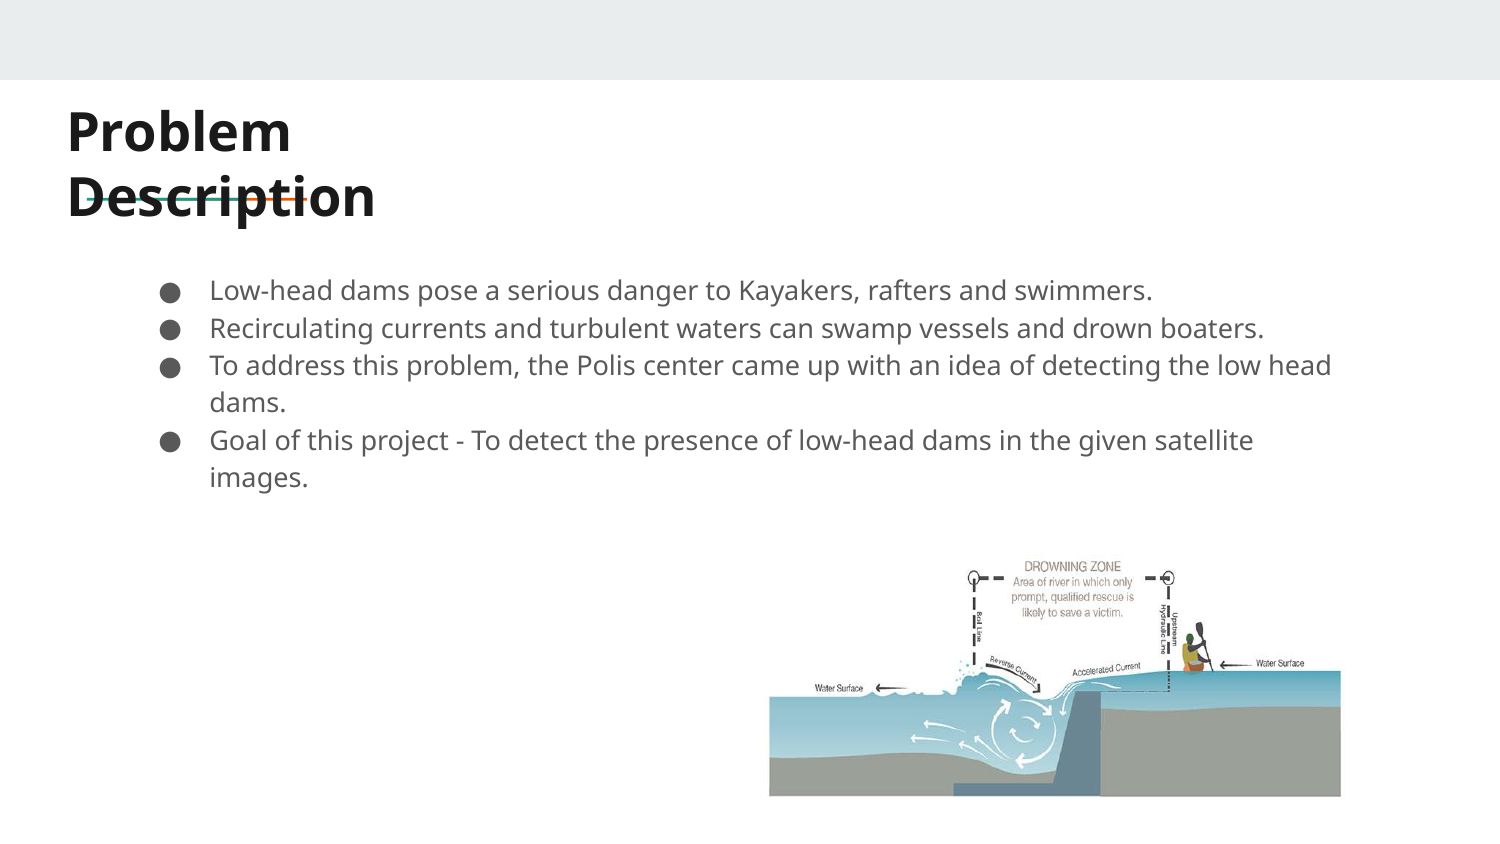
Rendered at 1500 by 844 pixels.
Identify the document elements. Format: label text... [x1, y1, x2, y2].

list Low-head dams pose a serious danger to Kayakers, rafters and swimmers. Recirculating currents and turbulent waters can swamp vessels and drown boaters. To address this problem, the Polis center came up with an idea of detecting the low head dams. Goal of this project - To detect the presence of low-head dams in the given satellite images. [119, 253, 1361, 575]
title Problem Description [51, 82, 616, 275]
picture [760, 554, 1346, 799]
